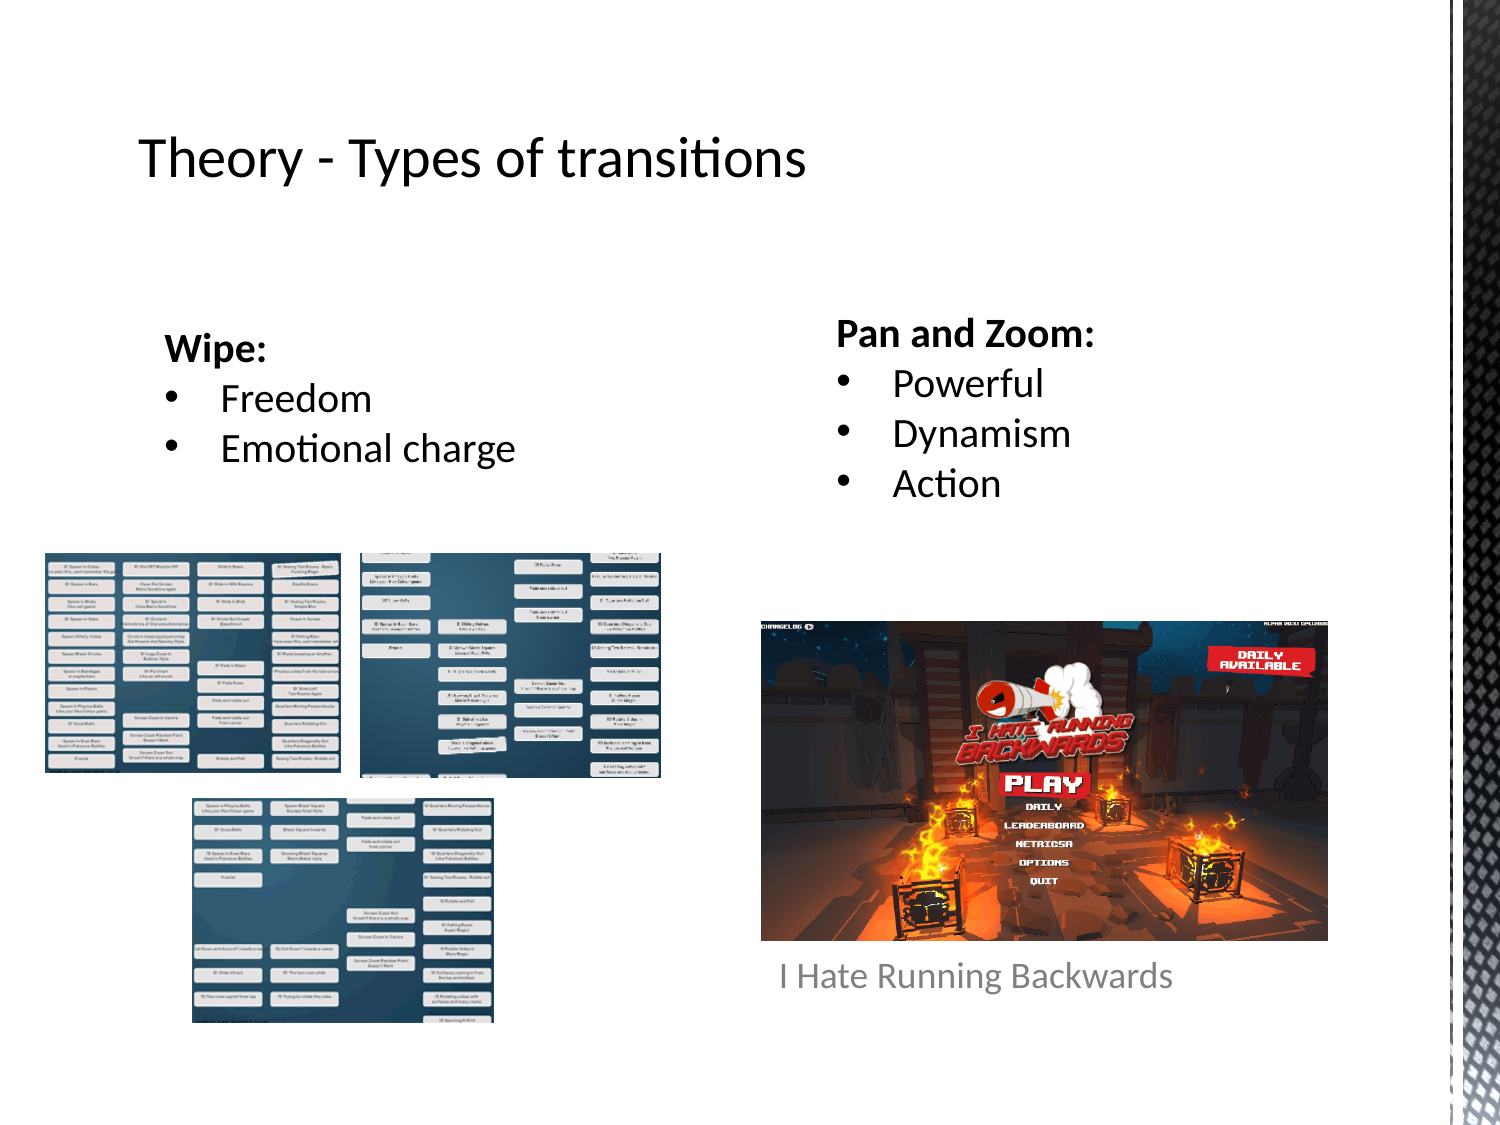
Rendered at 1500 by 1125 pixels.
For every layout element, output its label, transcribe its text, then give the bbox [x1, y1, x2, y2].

text_box I Hate Running Backwards [764, 950, 1189, 1004]
picture [1447, 0, 1500, 1125]
picture [192, 798, 494, 1023]
text_box Pan and Zoom: Powerful Dynamism Action [821, 298, 1111, 513]
text_box Wipe: Freedom Emotional charge [149, 313, 532, 478]
title Theory - Types of transitions [123, 100, 1204, 209]
picture [44, 553, 341, 774]
picture [359, 553, 661, 779]
picture [761, 621, 1329, 941]
